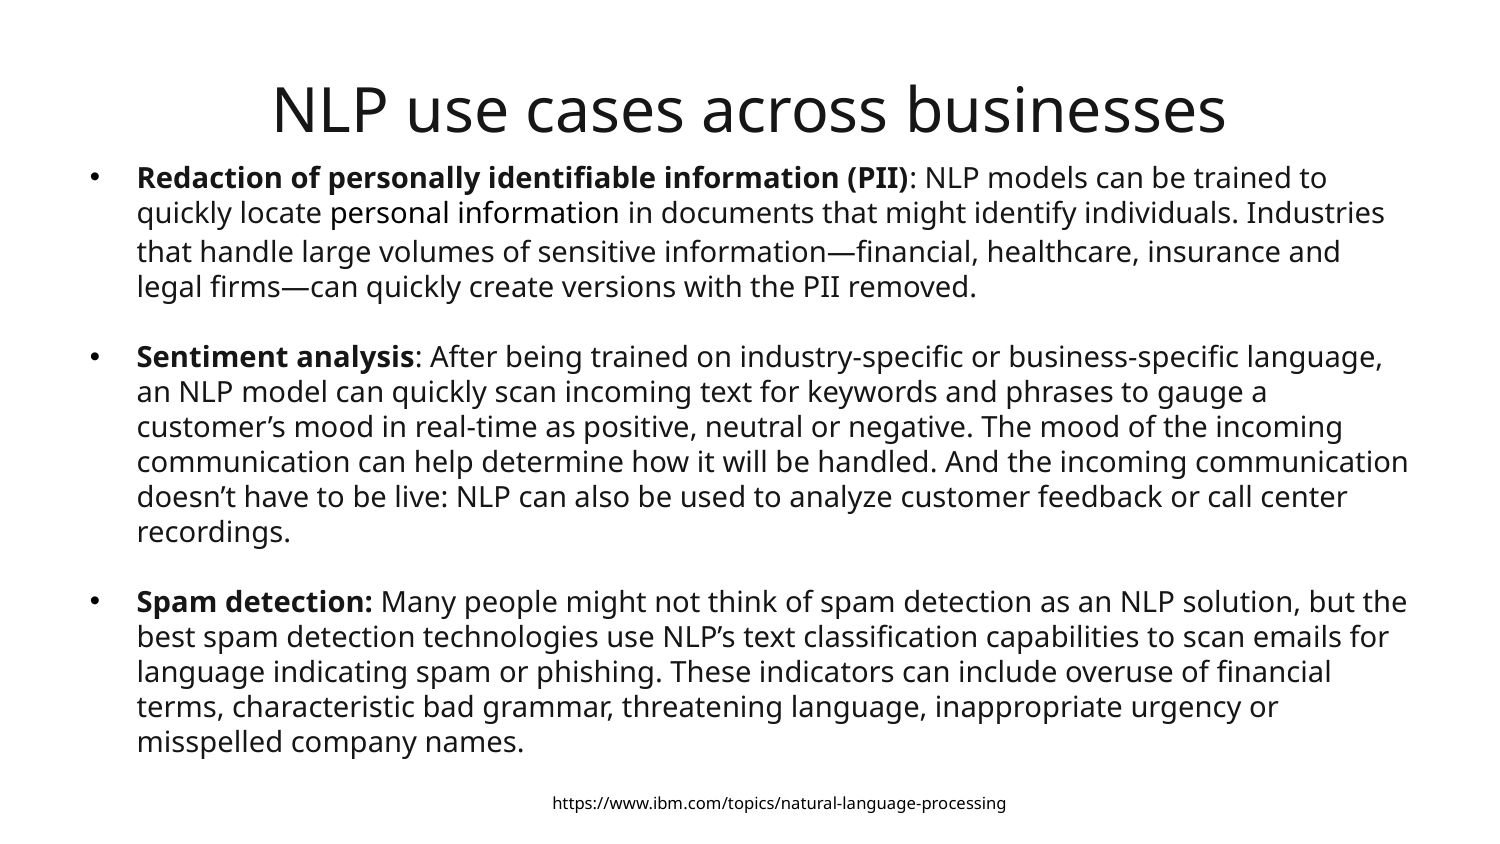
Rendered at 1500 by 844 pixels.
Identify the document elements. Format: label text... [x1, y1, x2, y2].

text_box https://www.ibm.com/topics/natural-language-processing [205, 785, 1355, 820]
title NLP use cases across businesses [75, 67, 1425, 147]
text_box Redaction of personally identifiable information (PII): NLP models can be trained to quickly locate personal information in documents that might identify individuals. Industries that handle large volumes of sensitive information—financial, healthcare, insurance and legal firms—can quickly create versions with the PII removed. Sentiment analysis: After being trained on industry-specific or business-specific language, an NLP model can quickly scan incoming text for keywords and phrases to gauge a customer’s mood in real-time as positive, neutral or negative. The mood of the incoming communication can help determine how it will be handled. And the incoming communication doesn’t have to be live: NLP can also be used to analyze customer feedback or call center recordings. Spam detection: Many people might not think of spam detection as an NLP solution, but the best spam detection technologies use NLP’s text classification capabilities to scan emails for language indicating spam or phishing. These indicators can include overuse of financial terms, characteristic bad grammar, threatening language, inappropriate urgency or misspelled company names. [74, 151, 1425, 766]
